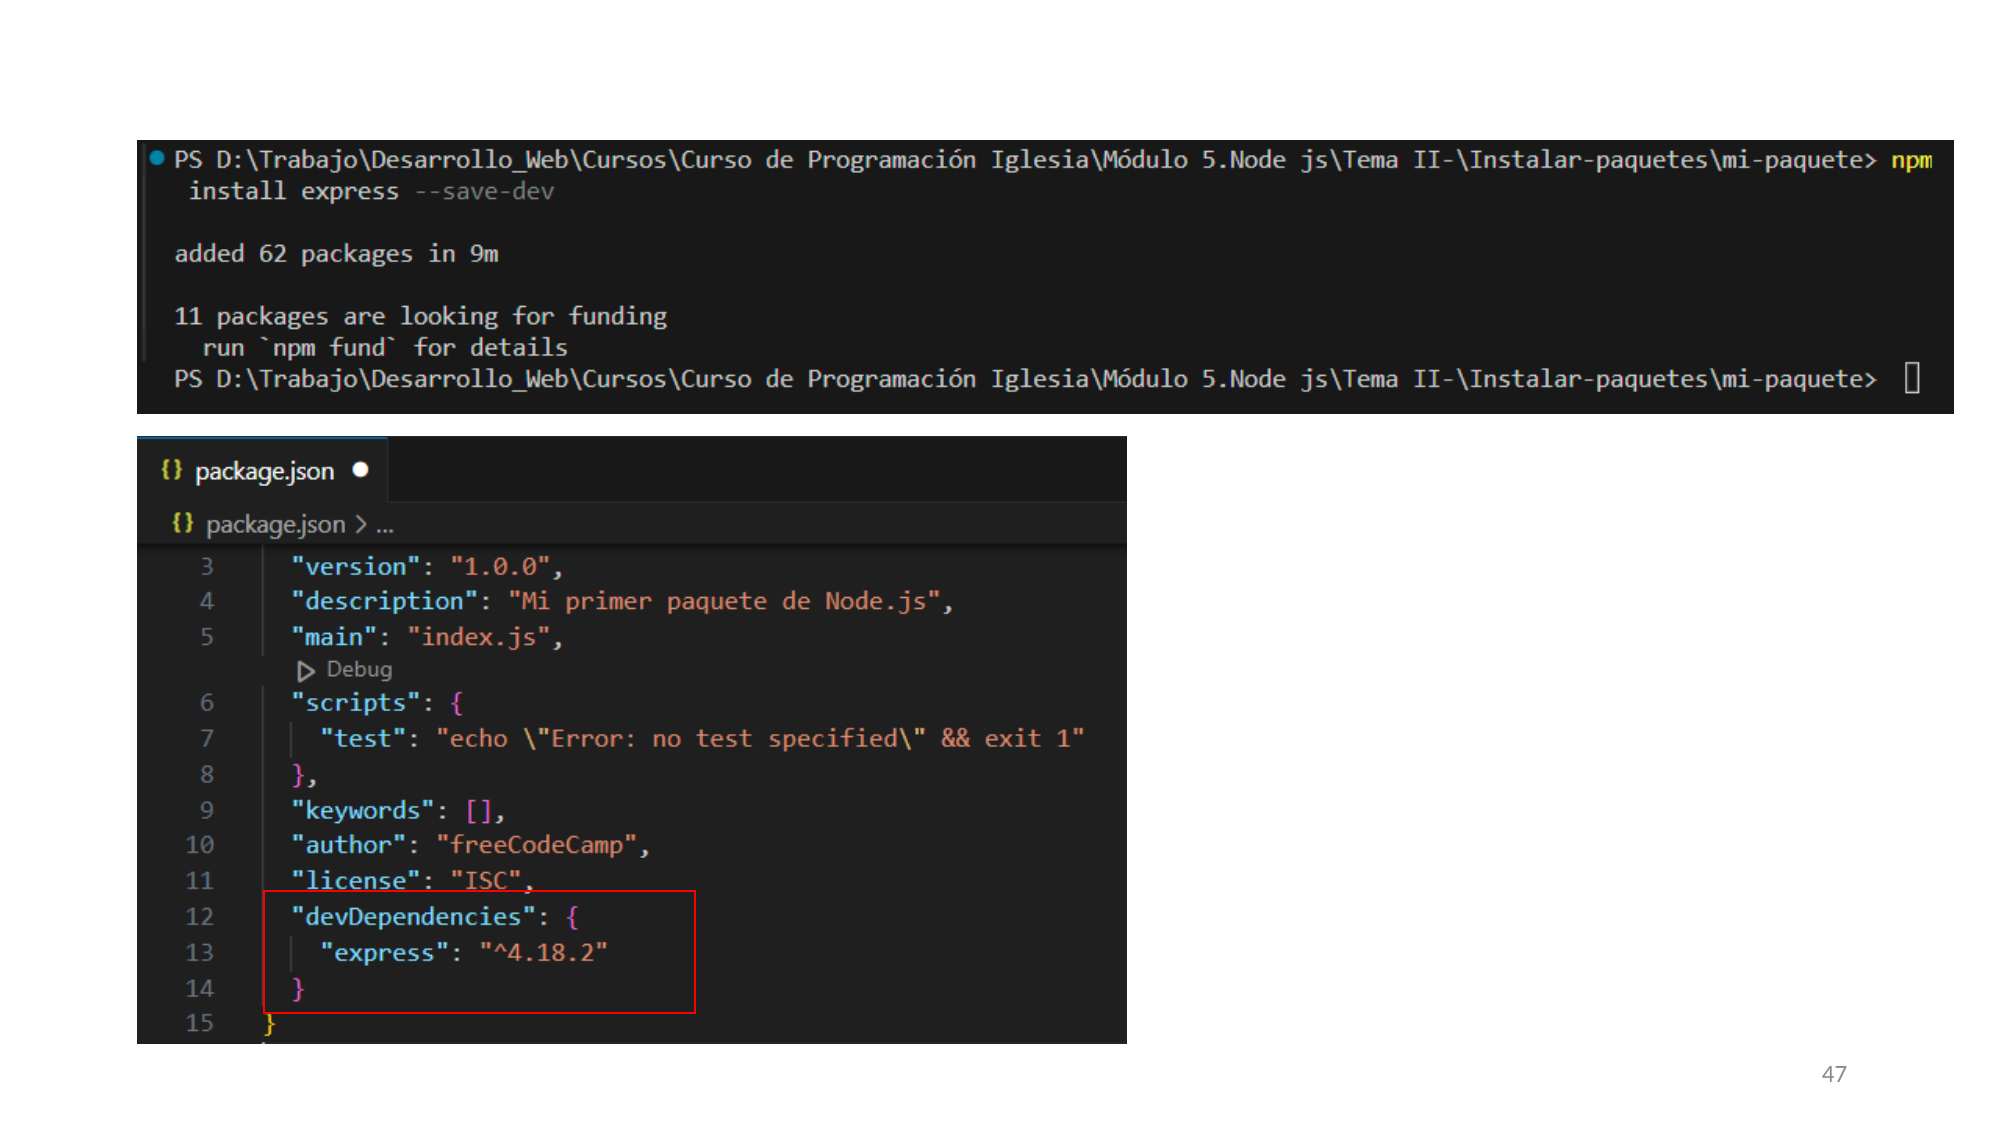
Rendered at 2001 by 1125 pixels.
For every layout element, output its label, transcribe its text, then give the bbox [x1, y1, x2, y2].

slide_number 47 [1412, 1042, 1863, 1103]
picture [137, 140, 1954, 414]
picture [137, 436, 1127, 1044]
